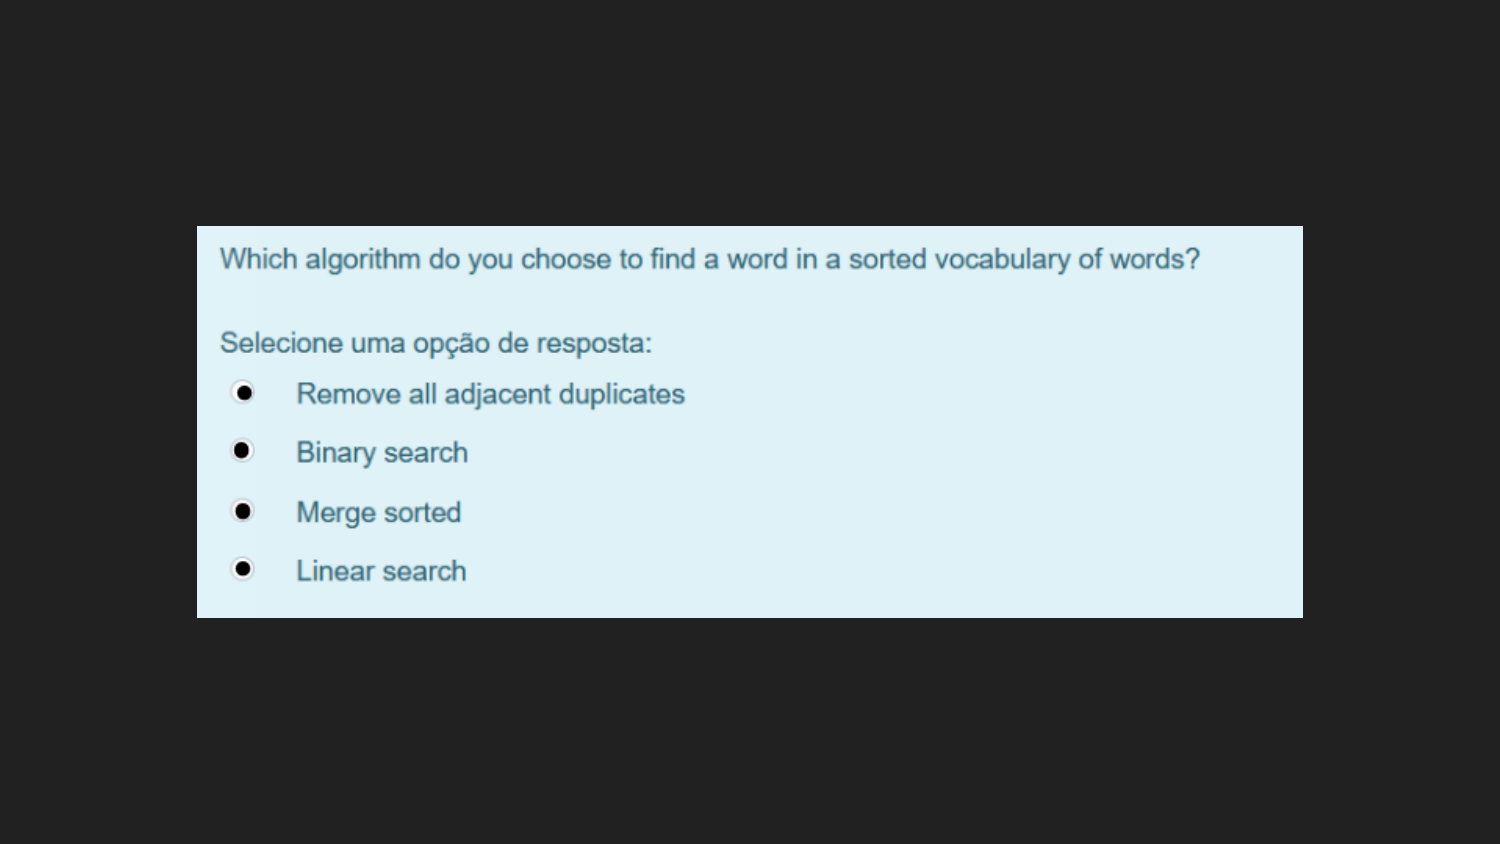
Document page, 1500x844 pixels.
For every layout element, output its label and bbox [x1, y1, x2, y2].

picture [197, 226, 1303, 618]
